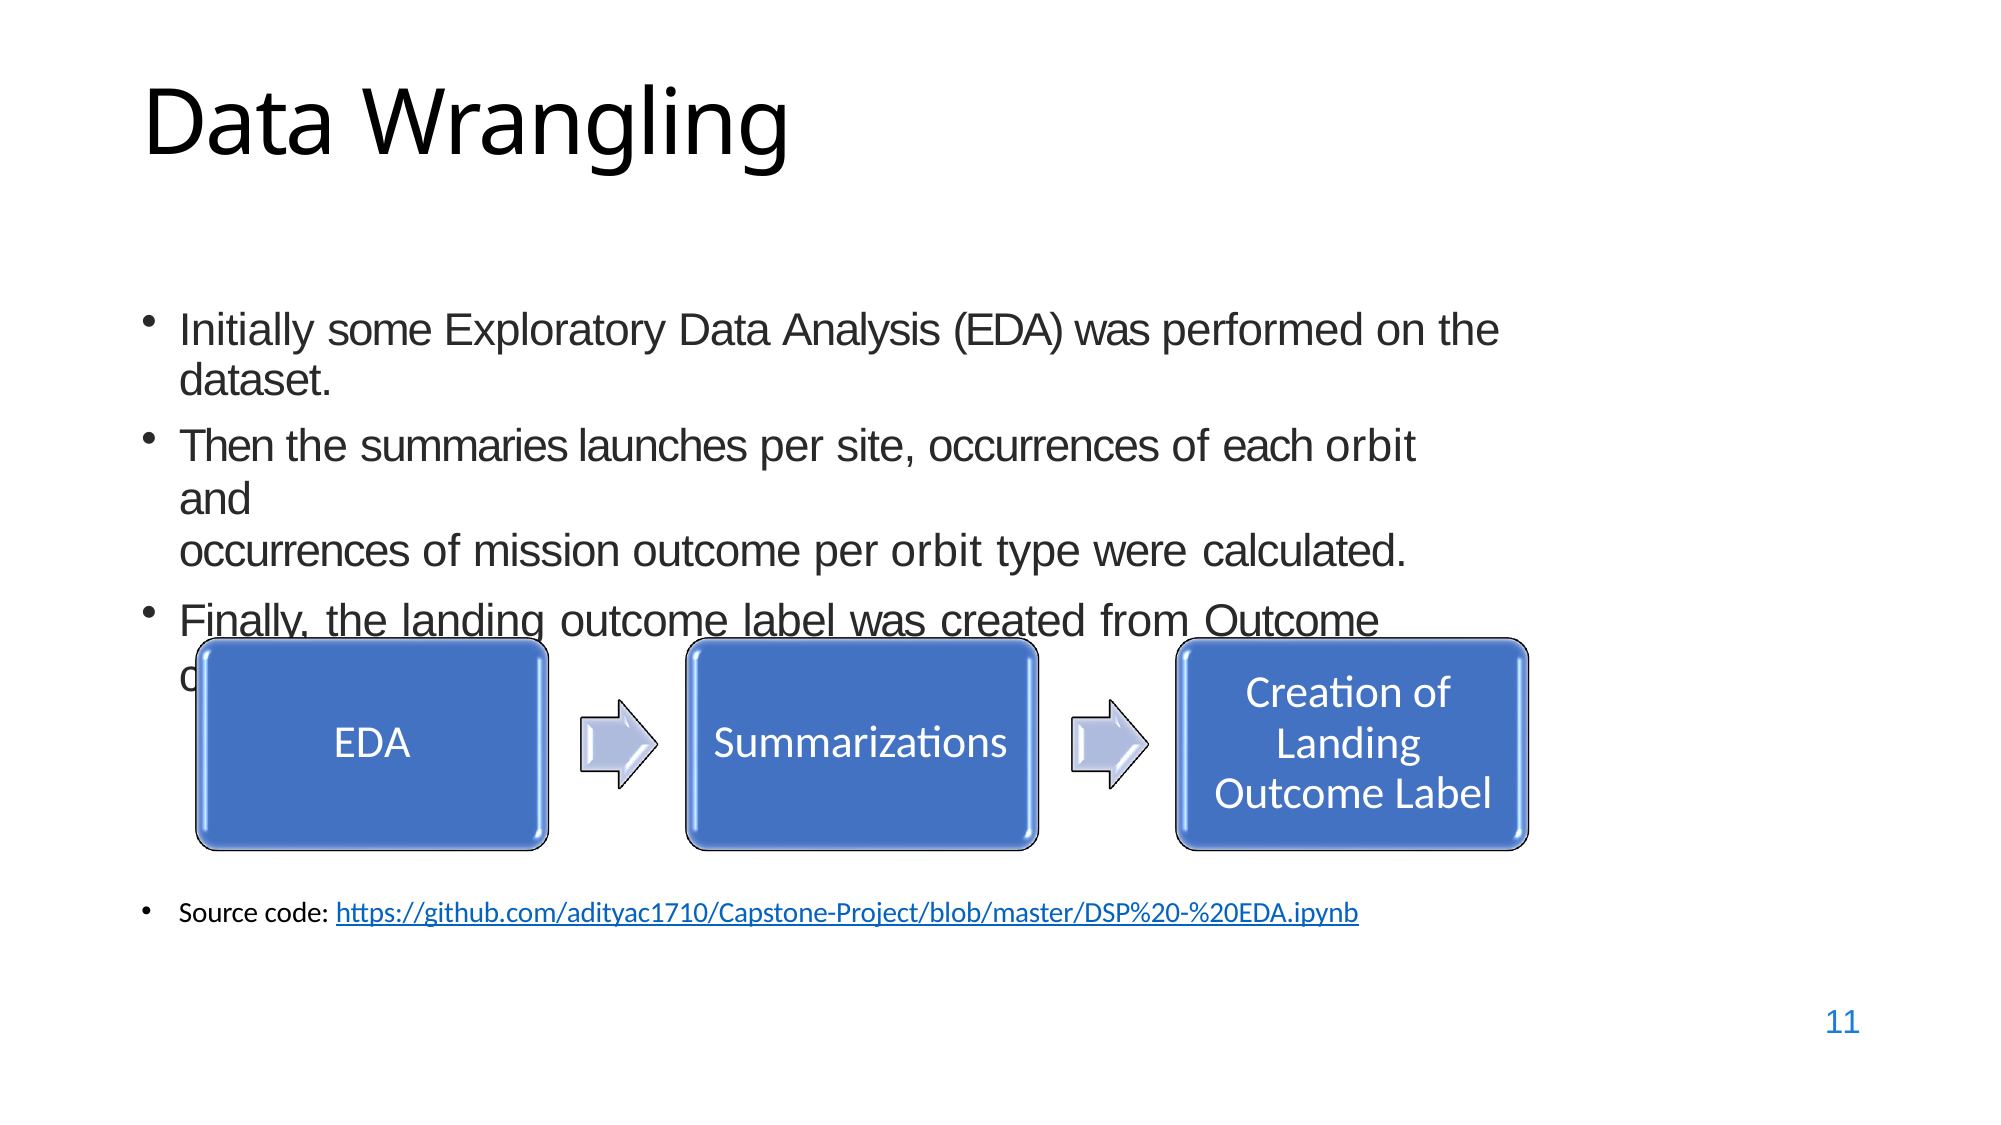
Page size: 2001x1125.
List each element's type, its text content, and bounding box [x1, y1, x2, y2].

text_box [194, 636, 550, 852]
text_box 11 [1818, 1001, 1872, 1040]
text_box [1070, 698, 1150, 790]
text_box [1174, 636, 1530, 852]
text_box Creation of Landing Outcome Label [1210, 658, 1496, 818]
text_box [684, 636, 1040, 852]
text_box Initially some Exploratory Data Analysis (EDA) was performed on the dataset. Then the summaries launches per site, occurrences of each orbit and occurrences of mission outcome per orbit type were calculated. Finally, the landing outcome label was created from Outcome column. [139, 296, 1543, 701]
text_box [579, 698, 659, 790]
text_box EDA [331, 709, 413, 767]
title Data Wrangling [139, 22, 1025, 213]
text_box Source code: https://github.com/adityac1710/Capstone-Project/blob/master/DSP%20-%20EDA.ipynb [139, 891, 1493, 929]
text_box Summarizations [711, 709, 1014, 767]
